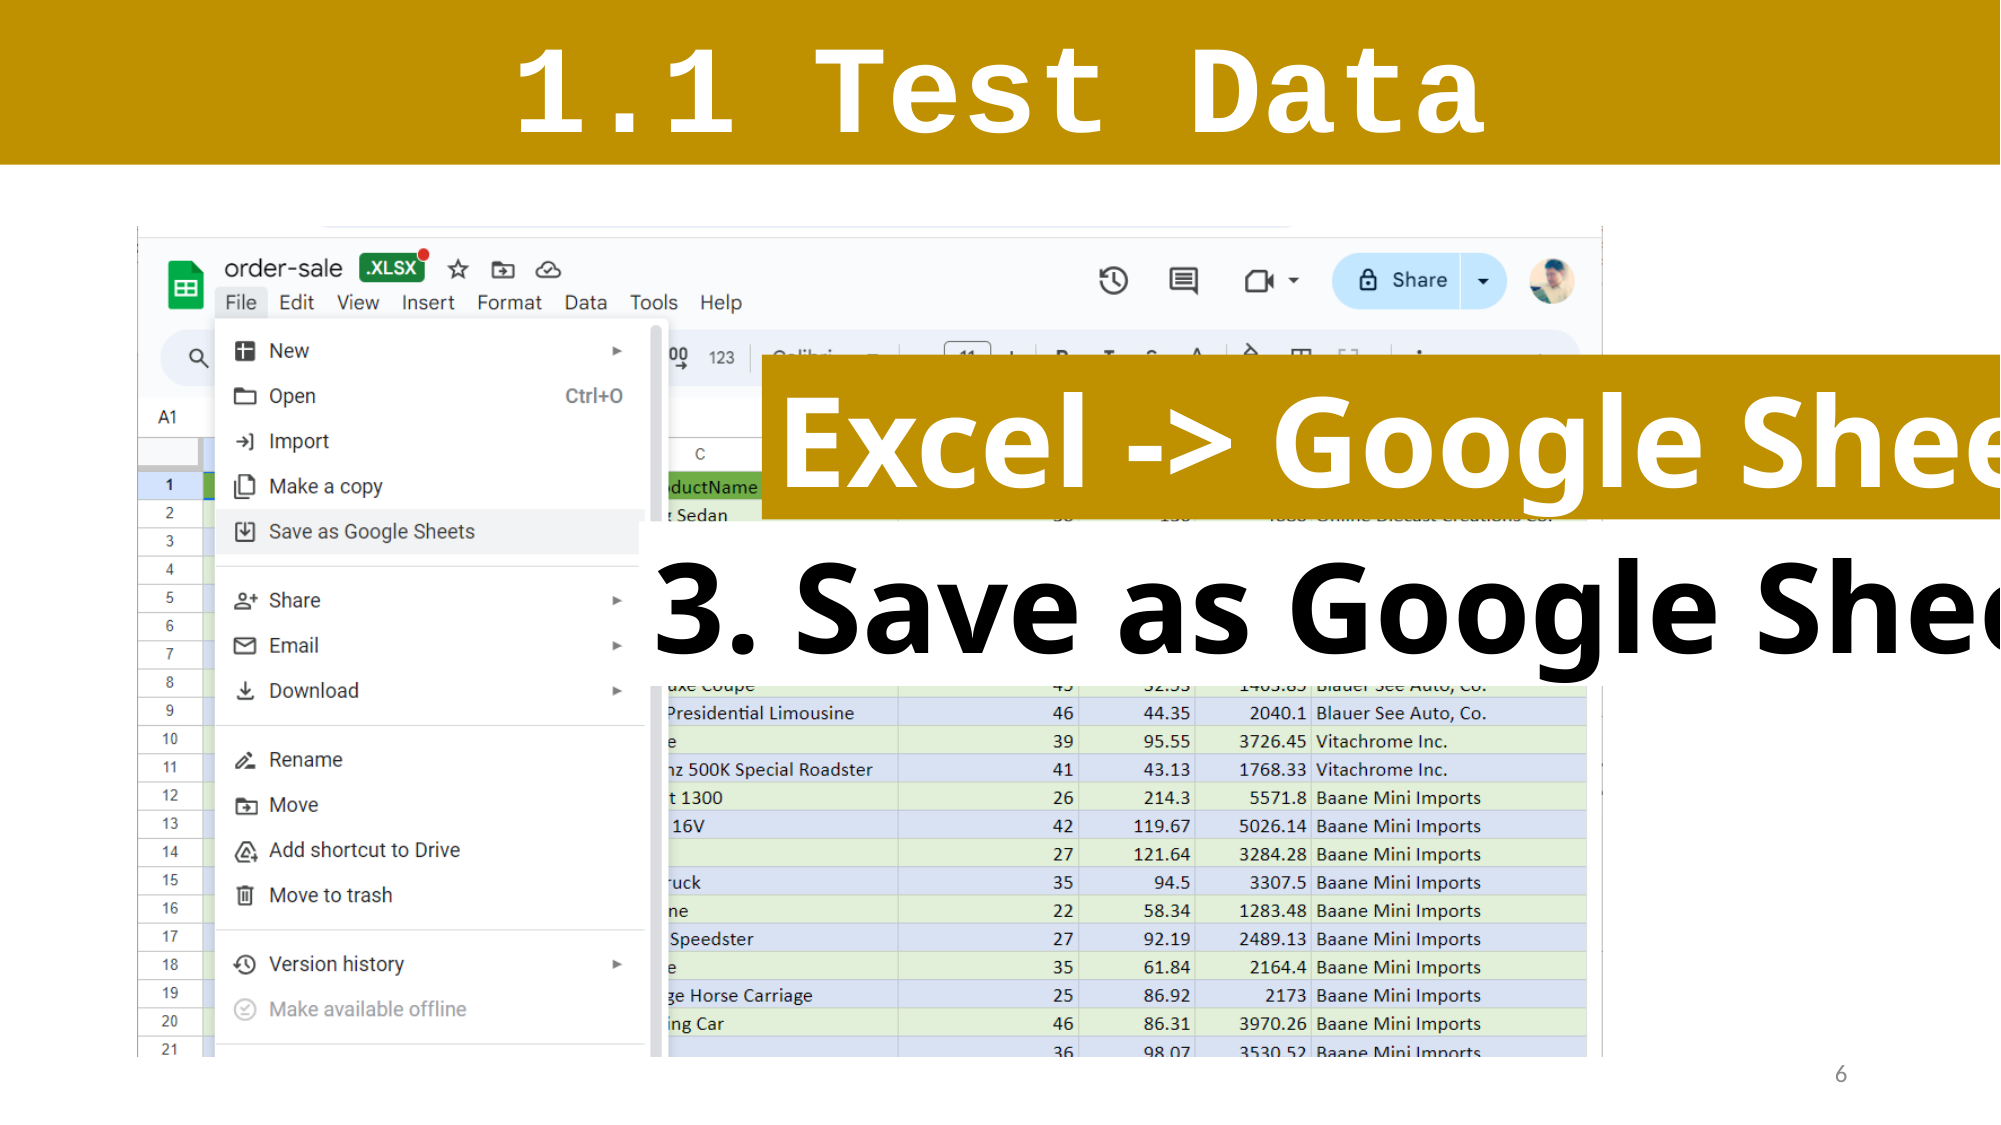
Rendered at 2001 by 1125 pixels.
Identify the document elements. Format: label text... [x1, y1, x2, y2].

picture [136, 226, 1603, 1057]
text_box 3. Save as Google Sheets [1603, 521, 2000, 686]
text_box Excel -> Google Sheet [1603, 354, 2000, 520]
slide_number 6 [1412, 1042, 1863, 1103]
text_box 1.1 Test Data [0, 0, 2000, 165]
